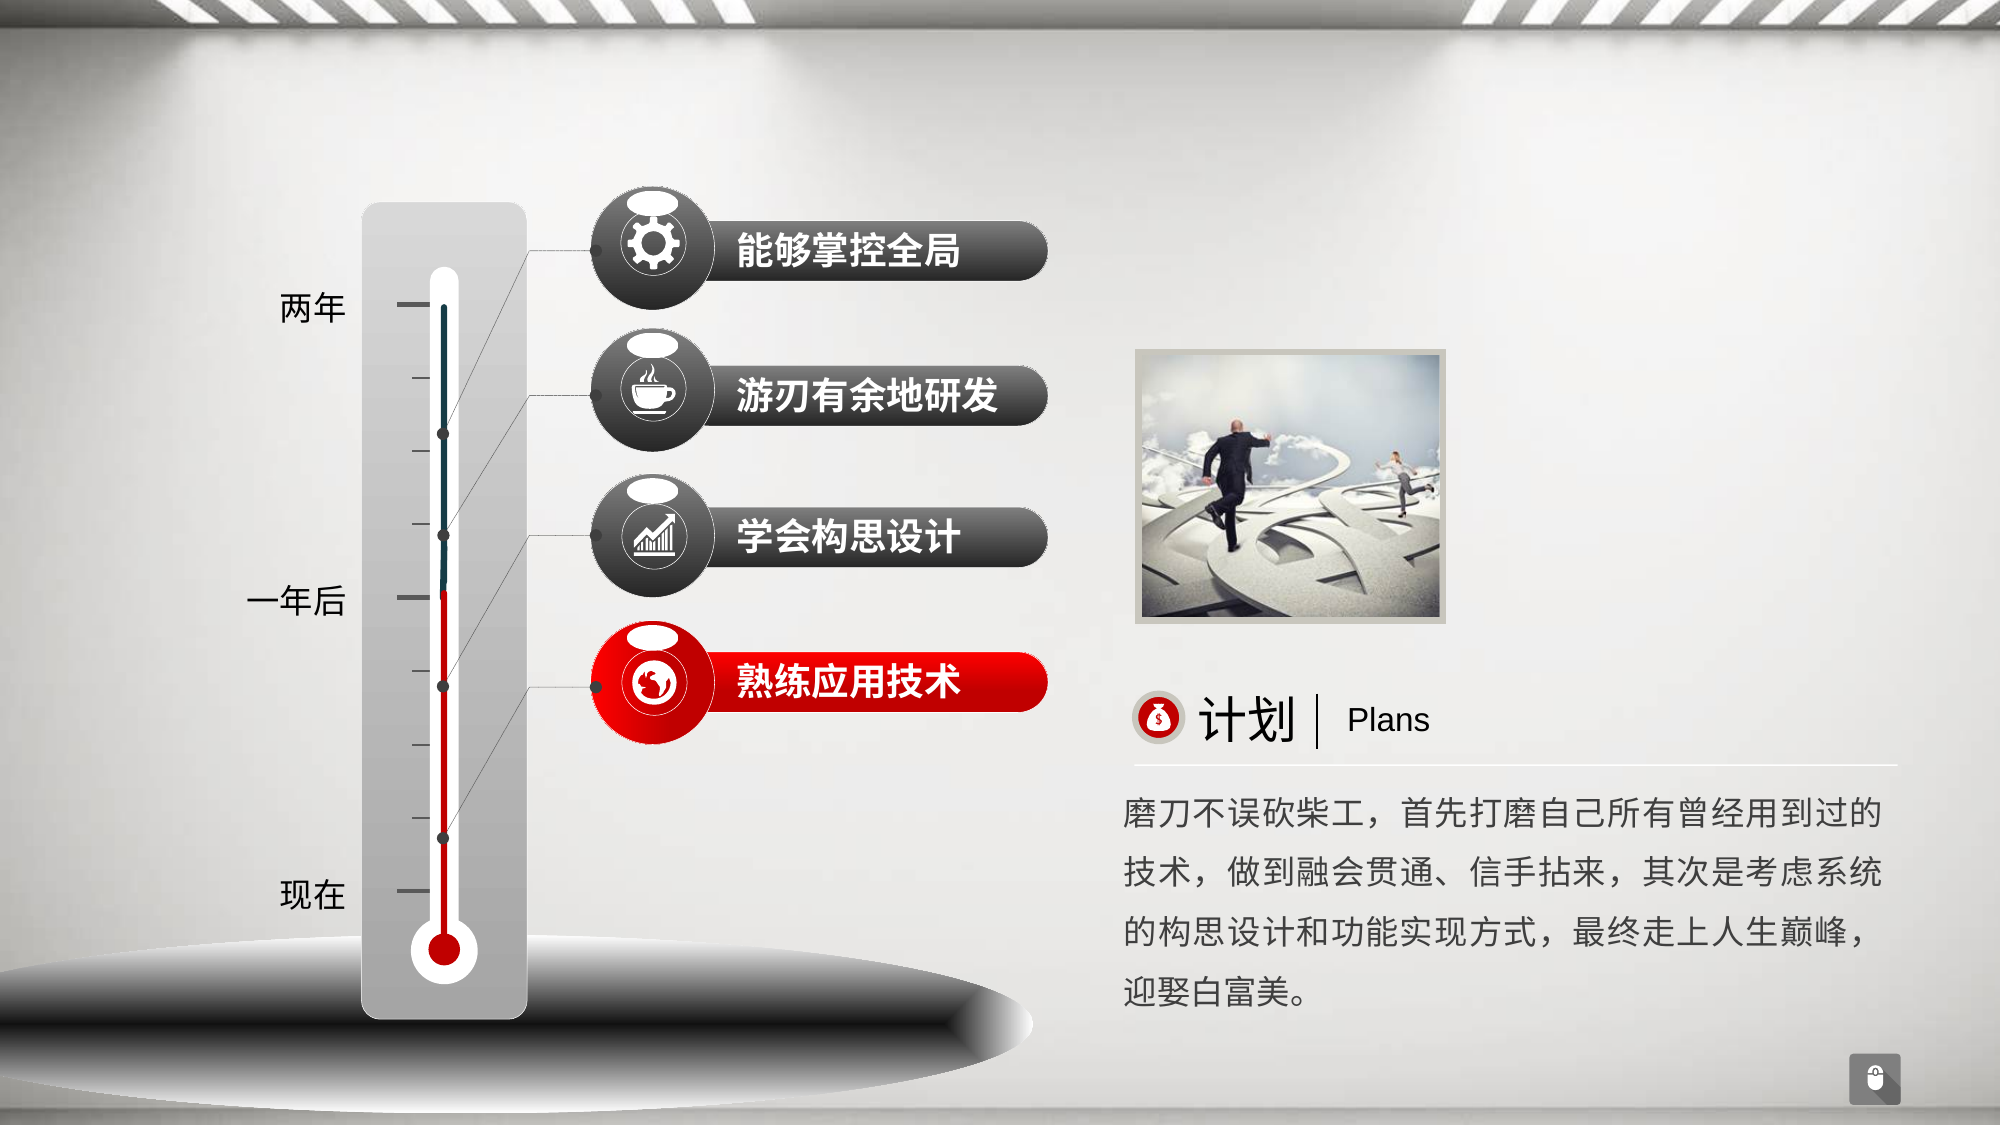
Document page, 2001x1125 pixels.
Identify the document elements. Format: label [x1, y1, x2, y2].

text_box [1849, 1053, 1902, 1106]
text_box [719, 505, 1049, 568]
text_box [590, 473, 715, 598]
text_box [590, 327, 715, 453]
text_box [719, 219, 1049, 282]
text_box [361, 201, 528, 1020]
text_box [590, 185, 715, 311]
text_box [590, 620, 715, 745]
picture [0, 0, 2000, 1125]
text_box [719, 650, 1049, 713]
text_box [1134, 680, 1447, 758]
text_box [719, 364, 1049, 427]
